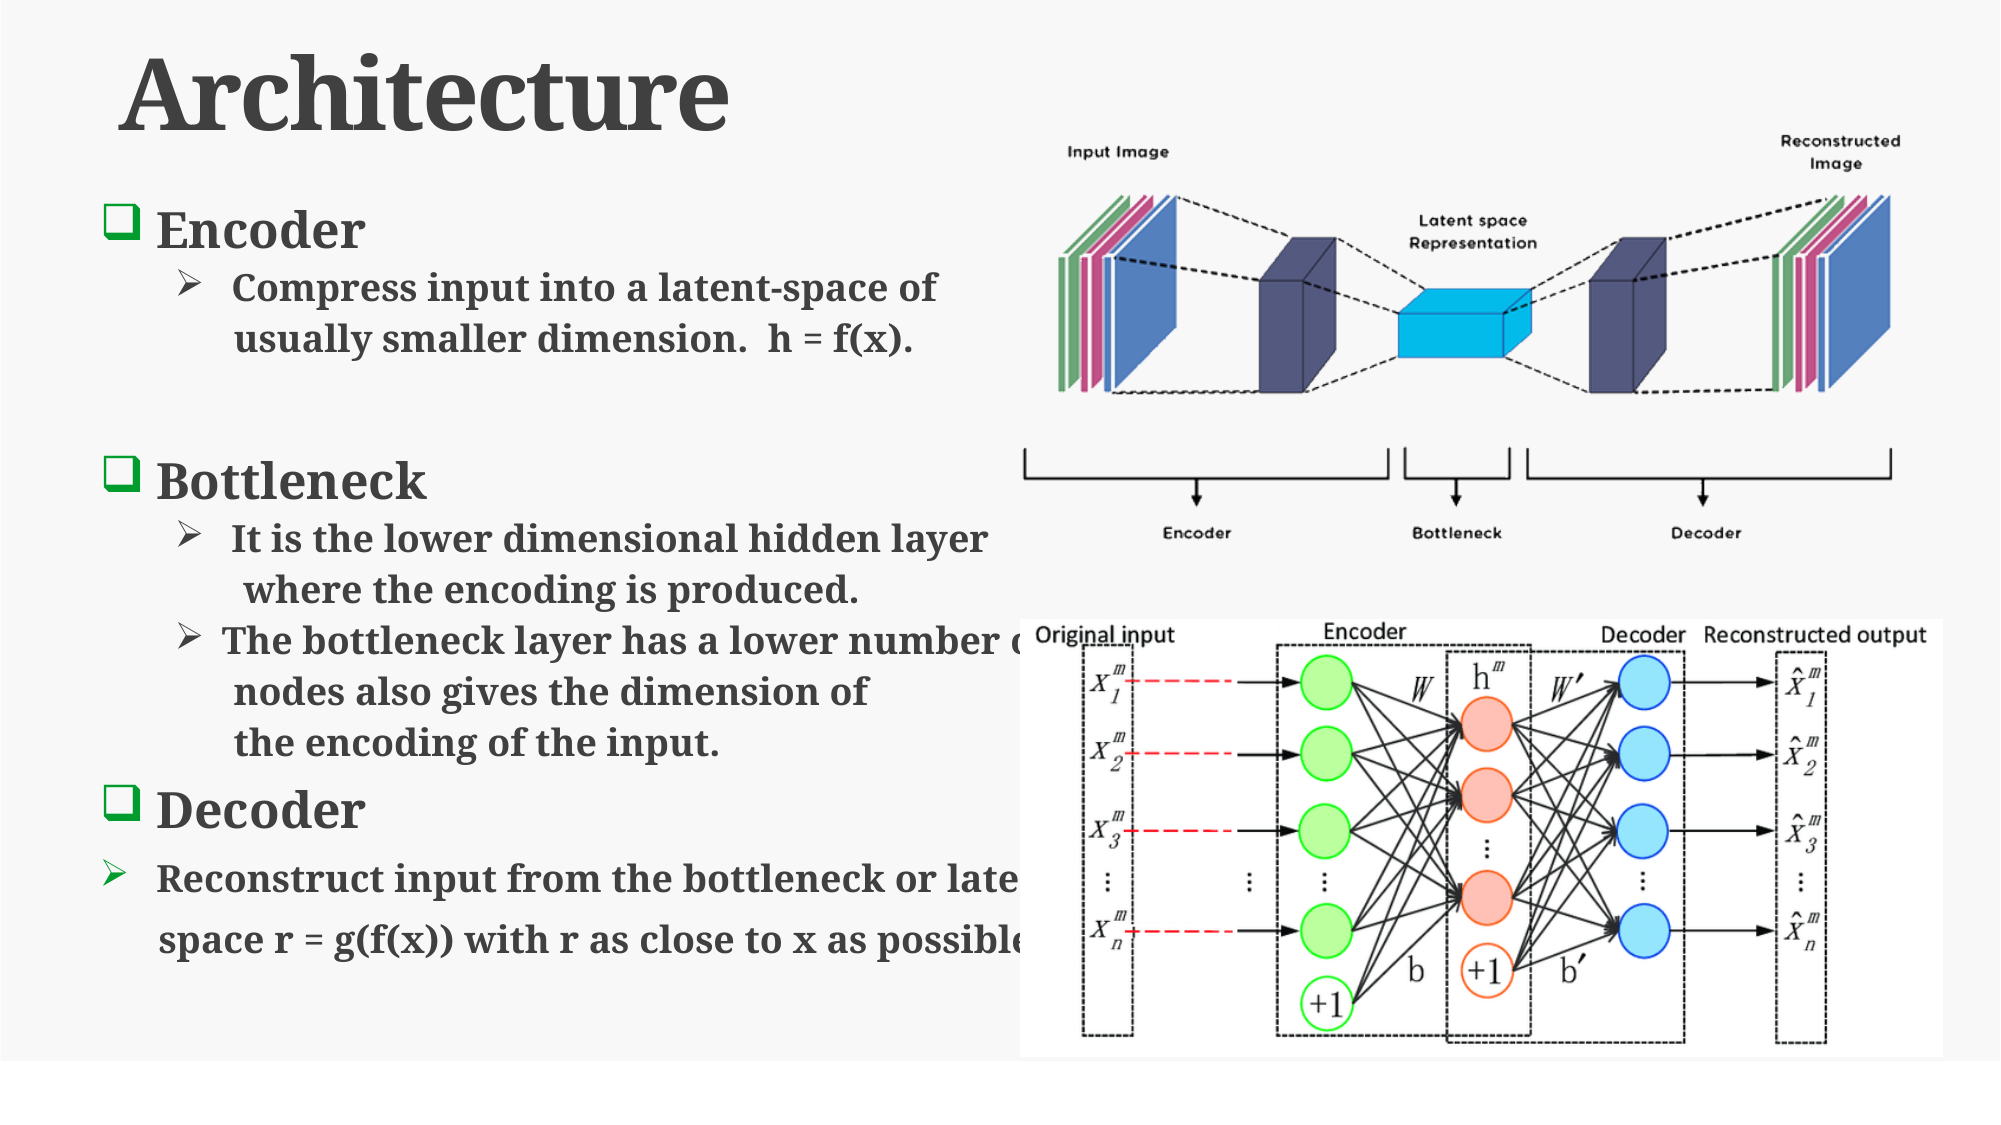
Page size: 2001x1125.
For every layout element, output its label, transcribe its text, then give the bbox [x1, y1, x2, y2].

picture [1020, 619, 1943, 1057]
picture [999, 63, 1938, 578]
subtitle Encoder Compress input into a latent-space of usually smaller dimension. h = f(x). Bottleneck It is the lower dimensional hidden layer where the encoding is produced. The bottleneck layer has a lower number of nodes also gives the dimension of the encoding of the input. Decoder Reconstruct input from the bottleneck or latent space r = g(f(x)) with r as close to x as possible. [100, 204, 1987, 1002]
title Architecture [0, 0, 2000, 1062]
